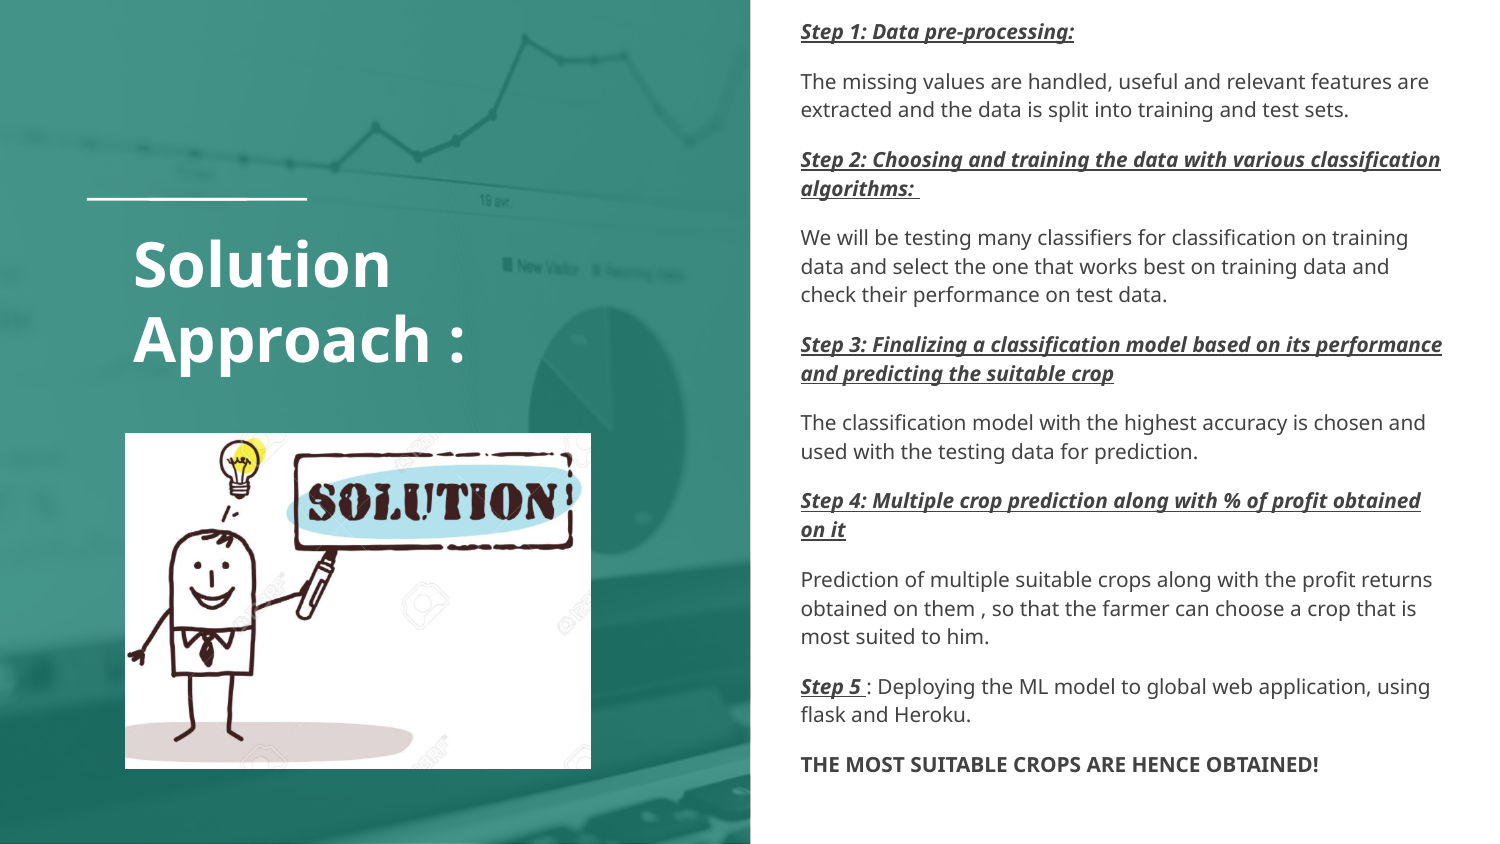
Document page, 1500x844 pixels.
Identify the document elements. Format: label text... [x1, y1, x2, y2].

list Step 1: Data pre-processing: The missing values are handled, useful and relevant features are extracted and the data is split into training and test sets. Step 2: Choosing and training the data with various classification algorithms: We will be testing many classifiers for classification on training data and select the one that works best on training data and check their performance on test data. Step 3: Finalizing a classification model based on its performance and predicting the suitable crop The classification model with the highest accuracy is chosen and used with the testing data for prediction. Step 4: Multiple crop prediction along with % of profit obtained on it Prediction of multiple suitable crops along with the profit returns obtained on them , so that the farmer can choose a crop that is most suited to him. Step 5 : Deploying the ML model to global web application, using flask and Heroku. THE MOST SUITABLE CROPS ARE HENCE OBTAINED! . [785, 0, 1464, 782]
title Solution Approach : [118, 210, 661, 488]
picture [125, 432, 591, 769]
